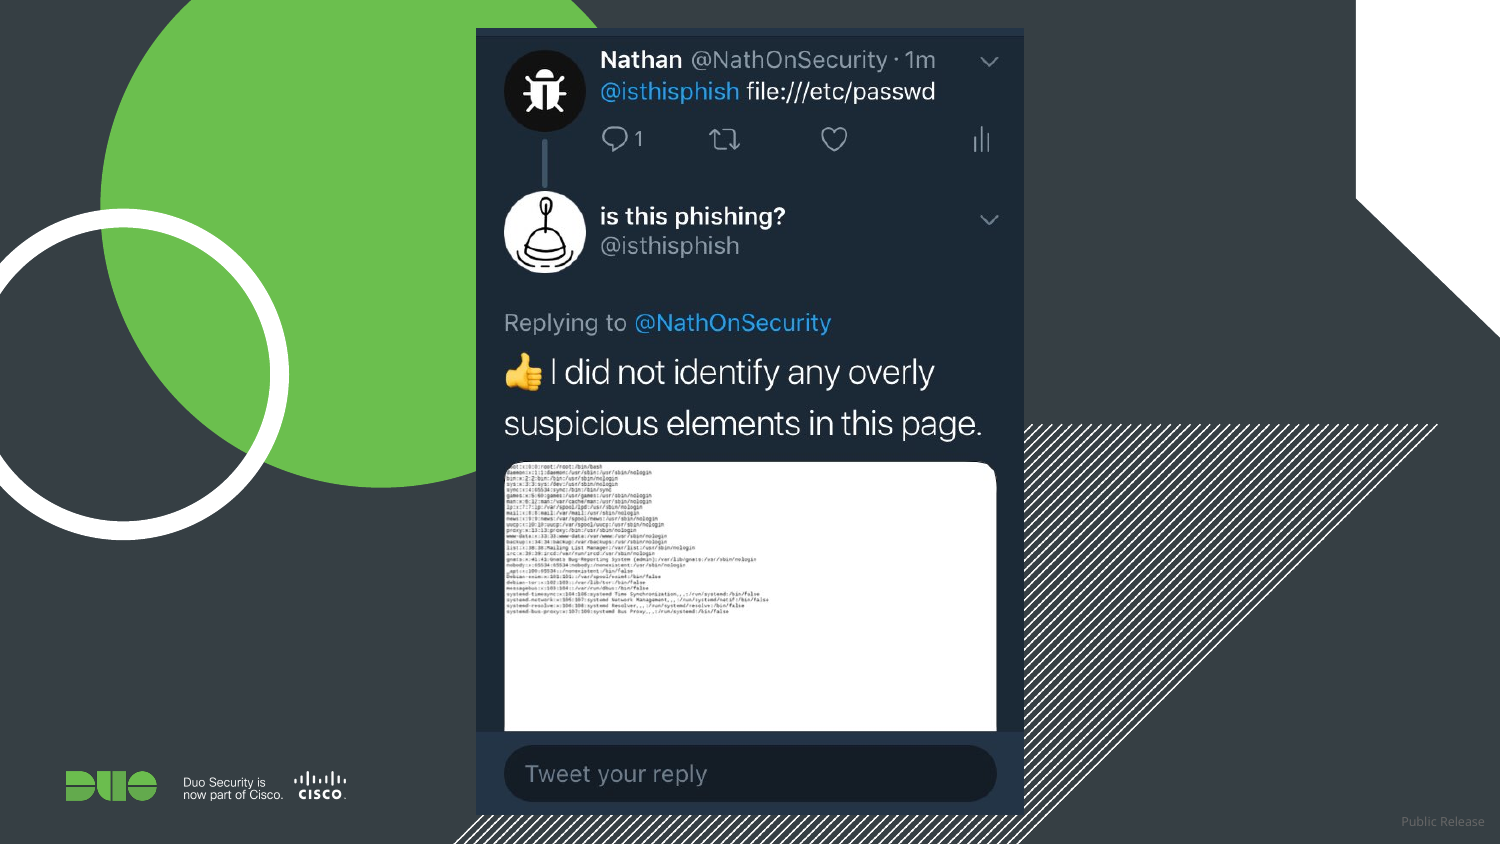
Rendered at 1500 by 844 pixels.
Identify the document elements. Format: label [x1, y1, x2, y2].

picture [184, 28, 1447, 844]
picture [66, 771, 157, 801]
